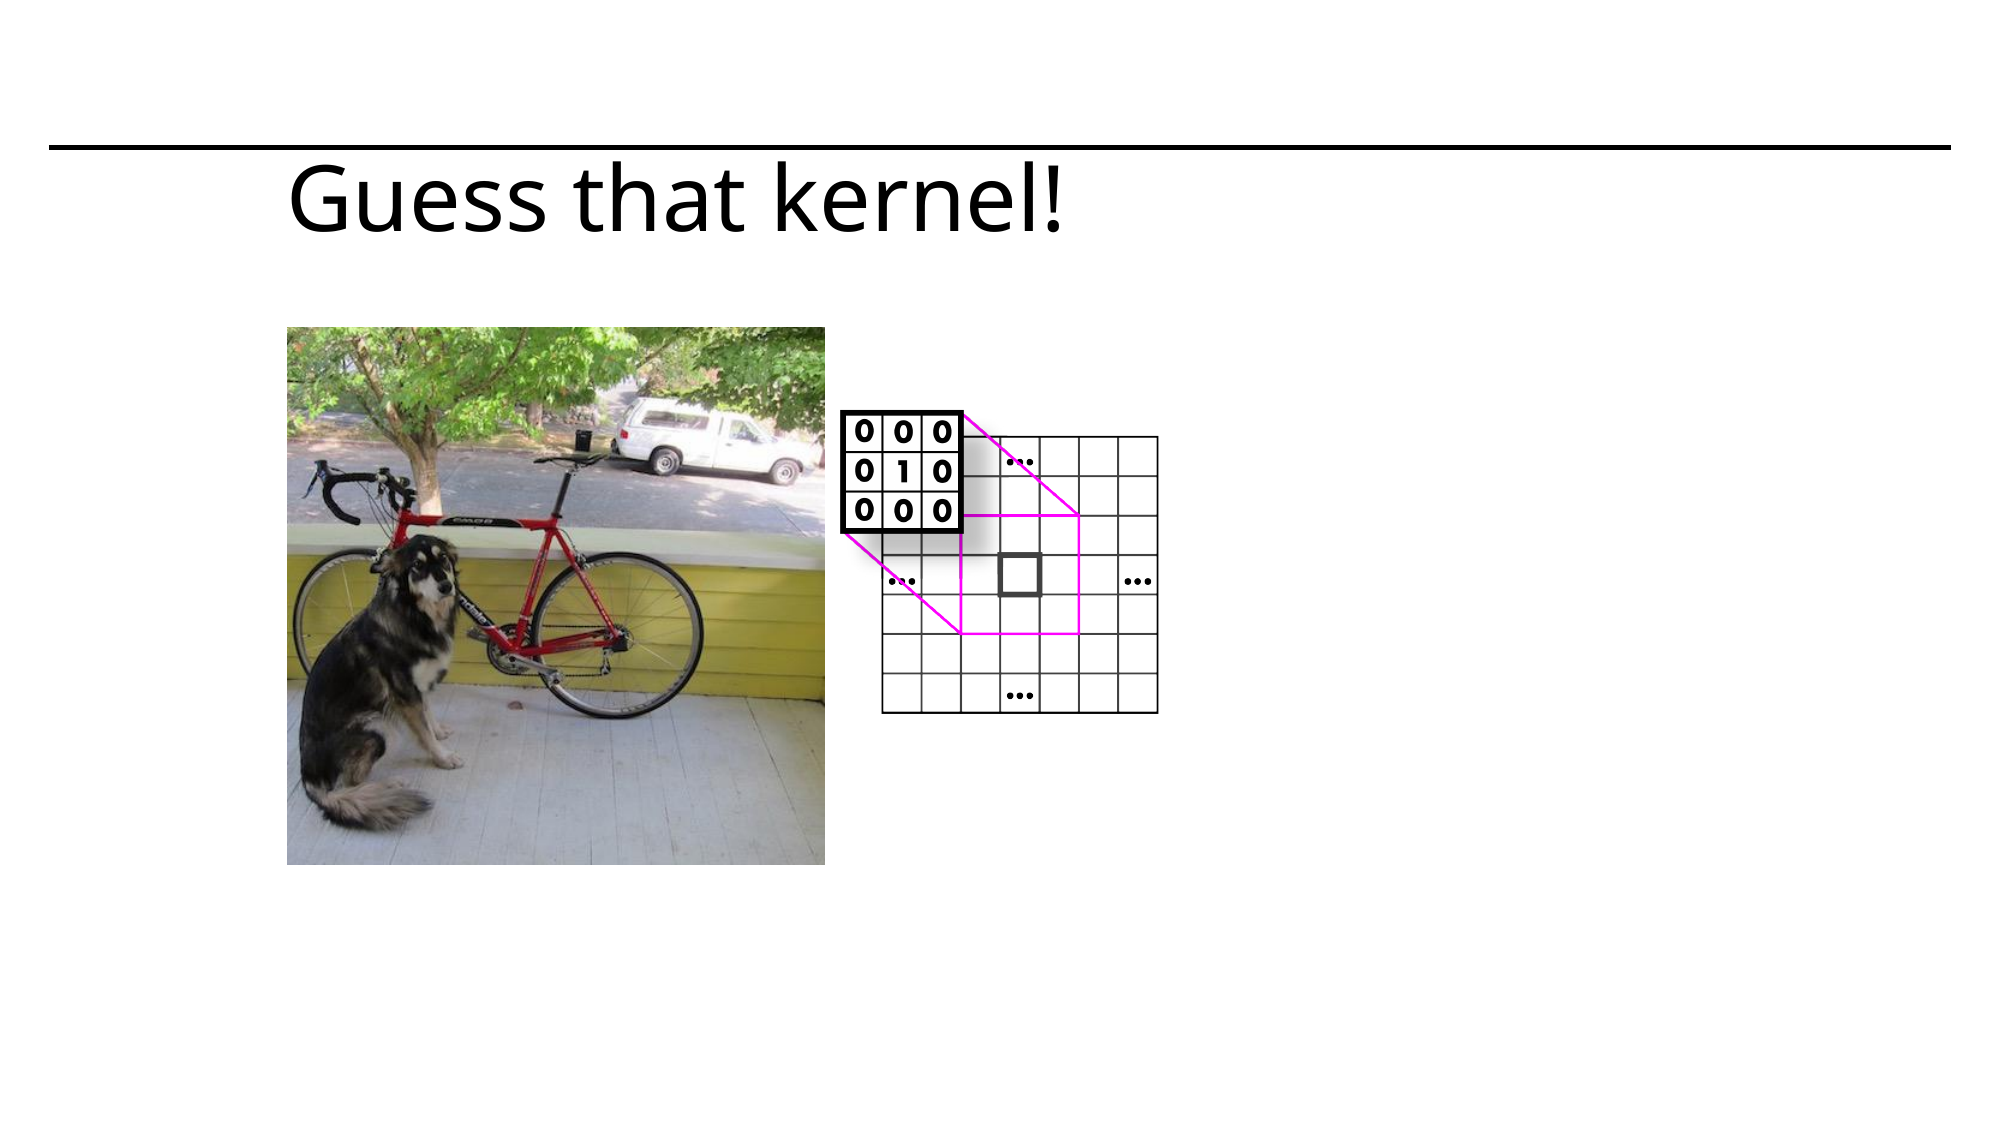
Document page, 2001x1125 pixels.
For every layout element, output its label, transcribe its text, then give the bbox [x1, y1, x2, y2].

title Guess that kernel! [271, 172, 1729, 267]
picture [287, 327, 825, 866]
picture [837, 399, 1163, 726]
